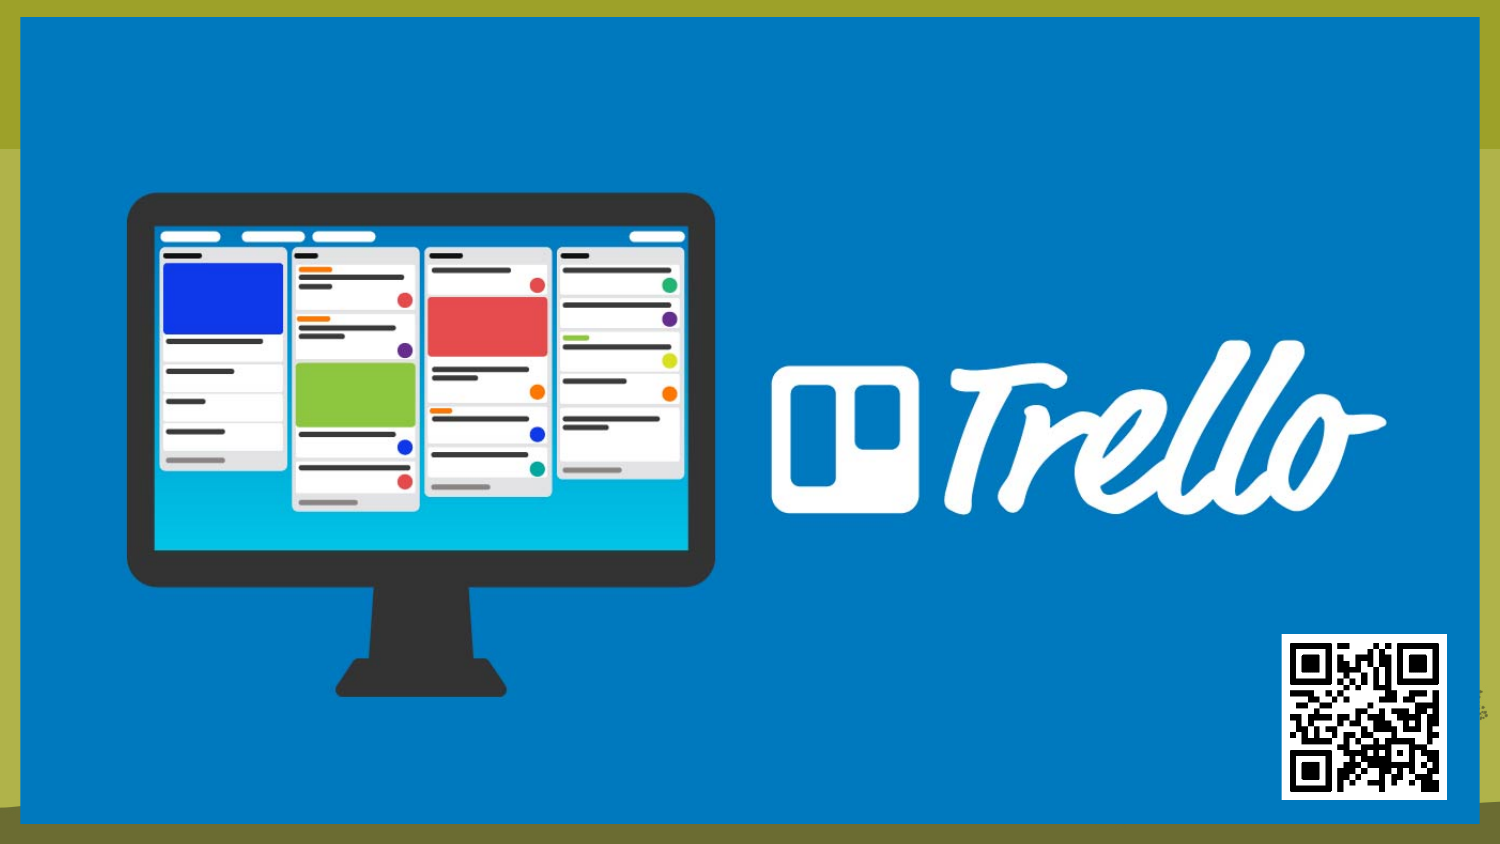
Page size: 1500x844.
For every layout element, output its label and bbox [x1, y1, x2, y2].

picture [0, 0, 1500, 844]
list [20, 16, 1480, 824]
